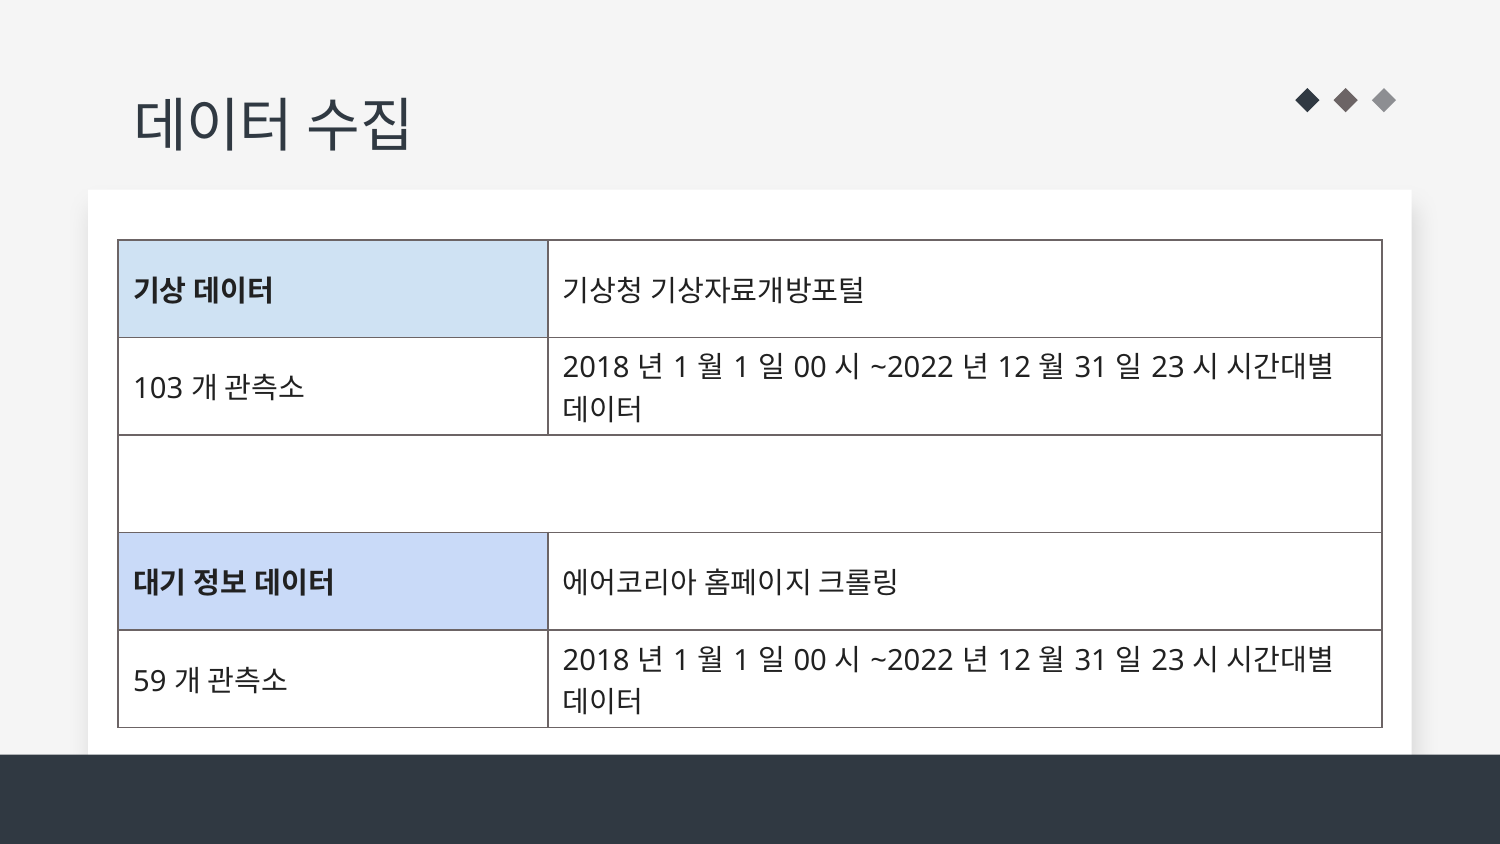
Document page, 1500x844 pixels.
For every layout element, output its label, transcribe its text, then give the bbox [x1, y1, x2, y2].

table_cell 2018년1월1일00시~2022년12월31일23시 시간대별 데이터 [549, 631, 1381, 727]
table_cell 에어코리아 홈페이지 크롤링 [549, 533, 1381, 629]
table_cell 2018년1월1일00시~2022년12월31일23시 시간대별 데이터 [549, 338, 1381, 434]
table_cell [119, 436, 1381, 532]
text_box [1295, 87, 1397, 113]
table_header 기상청 기상자료개방포털 [549, 241, 1381, 337]
table_header 기상 데이터 [119, 241, 547, 337]
table_cell 59개 관측소 [119, 631, 547, 727]
table_cell 103개 관측소 [119, 338, 547, 434]
text_box [0, 754, 1500, 844]
title 데이터 수집 [118, 72, 1382, 167]
table_cell 대기 정보 데이터 [119, 533, 547, 629]
